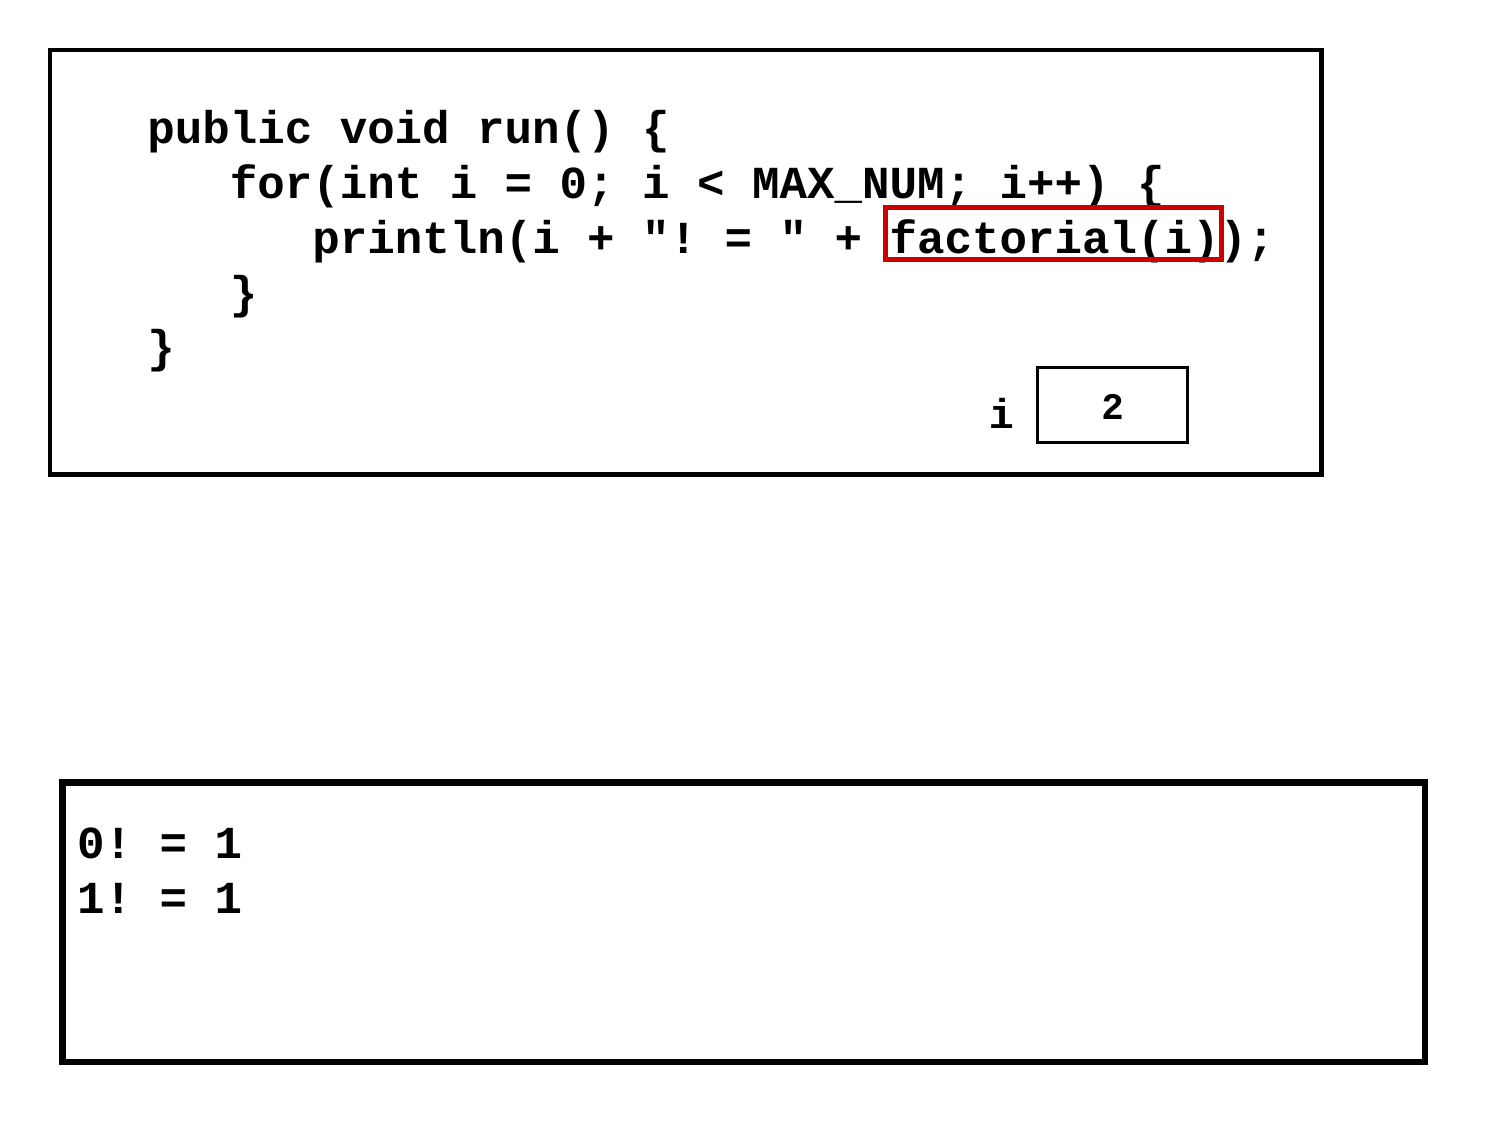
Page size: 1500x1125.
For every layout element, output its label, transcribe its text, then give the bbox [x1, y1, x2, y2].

text_box public void run() { for(int i = 0; i < MAX_NUM; i++) { println(i + "! = " + factorial(i)); } } [49, 49, 1322, 475]
text_box i [974, 379, 1050, 445]
text_box [885, 207, 1222, 260]
text_box 2 [1037, 367, 1188, 443]
text_box 0! = 1 1! = 1 [62, 782, 1425, 1063]
